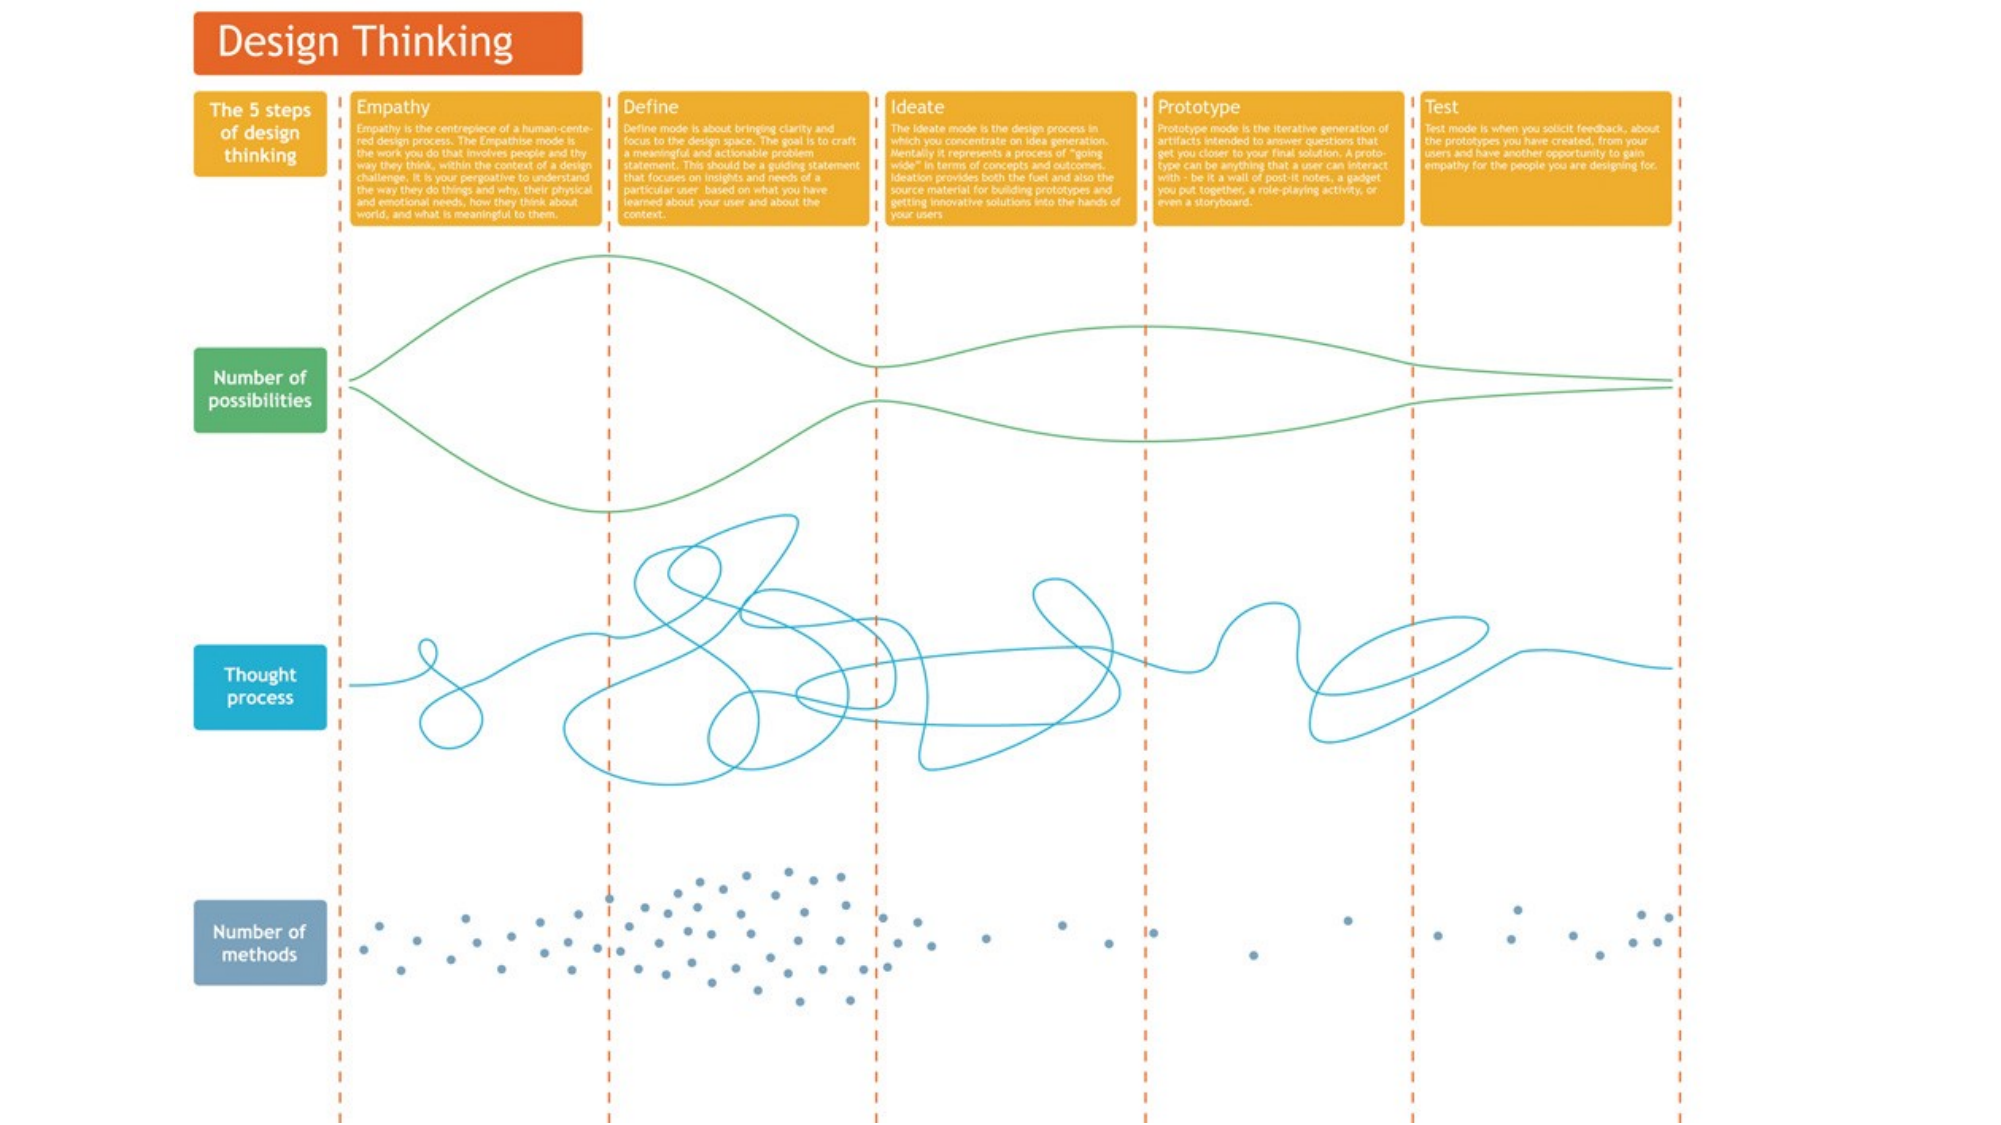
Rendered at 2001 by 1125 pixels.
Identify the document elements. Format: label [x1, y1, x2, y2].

list [175, 0, 1764, 1123]
